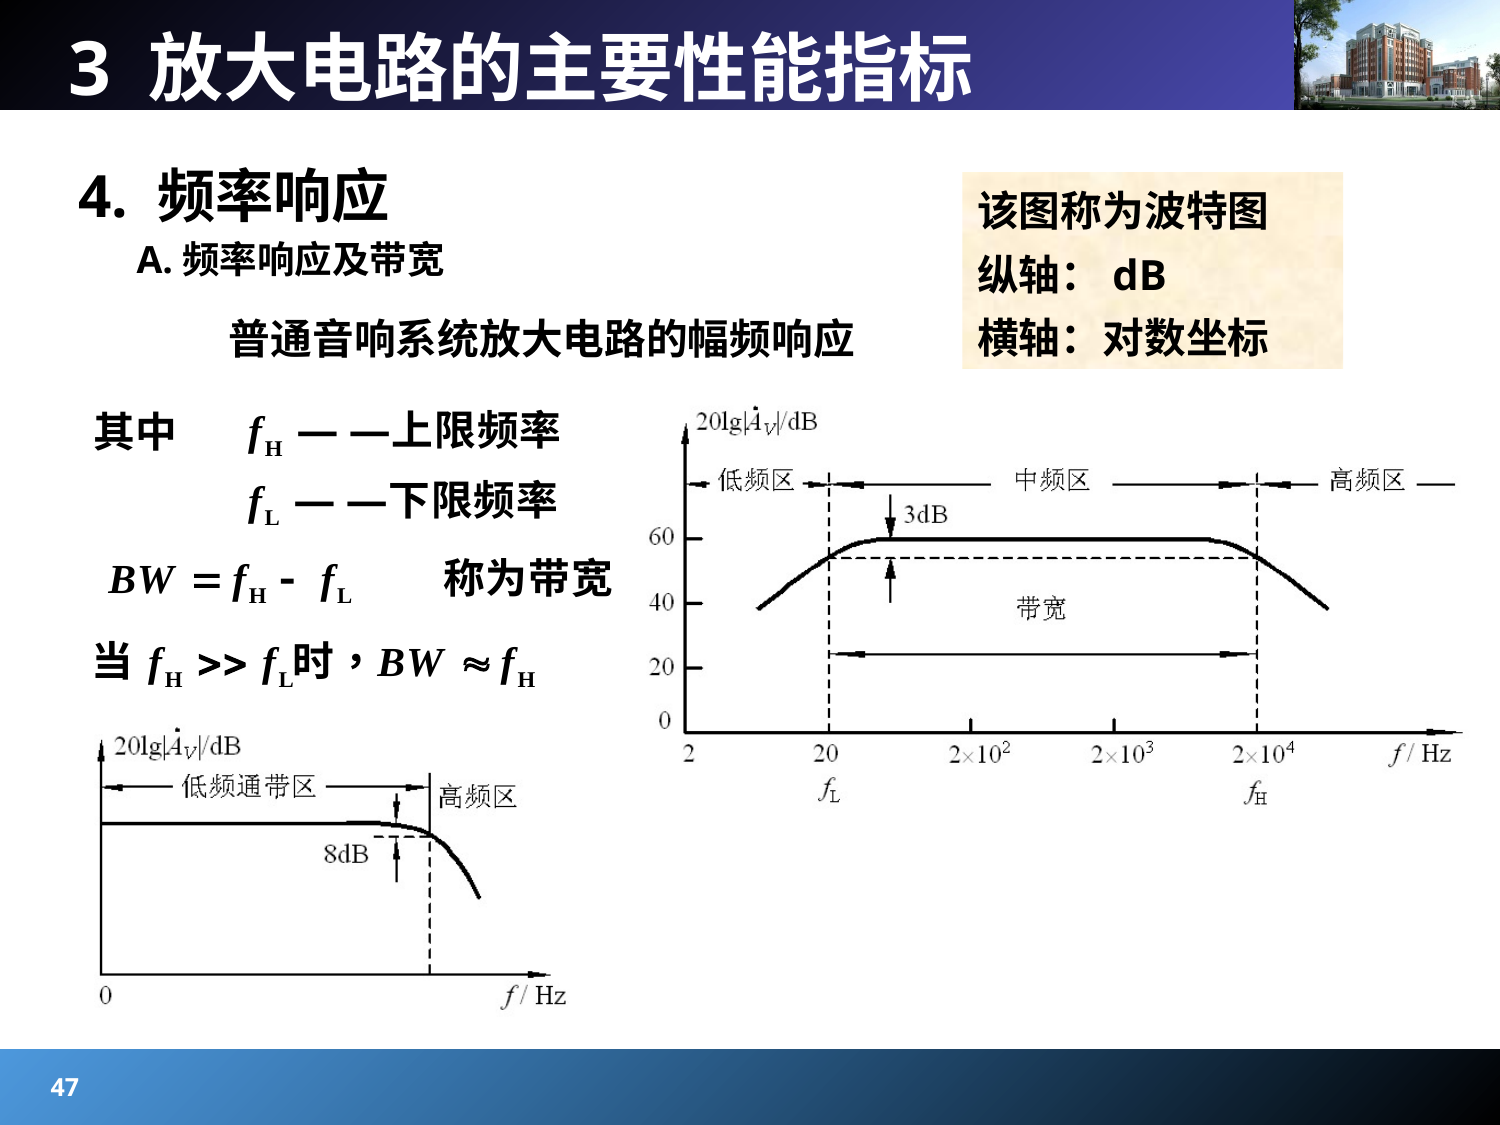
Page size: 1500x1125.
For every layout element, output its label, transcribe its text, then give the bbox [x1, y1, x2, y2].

picture [76, 716, 585, 1027]
picture [1294, 0, 1500, 110]
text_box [88, 635, 544, 696]
text_box 该图称为波特图 纵轴：dB 横轴：对数坐标 [962, 172, 1344, 369]
text_box 普通音响系统放大电路的幅频响应 [214, 301, 966, 371]
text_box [100, 551, 617, 612]
text_box A.频率响应及带宽 [121, 219, 694, 289]
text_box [232, 473, 567, 534]
picture [619, 397, 1489, 822]
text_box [232, 404, 567, 465]
title 3 放大电路的主要性能指标 [53, 1, 1149, 129]
text_box 其中 [78, 388, 217, 463]
text_box 4. 频率响应 [63, 152, 946, 237]
